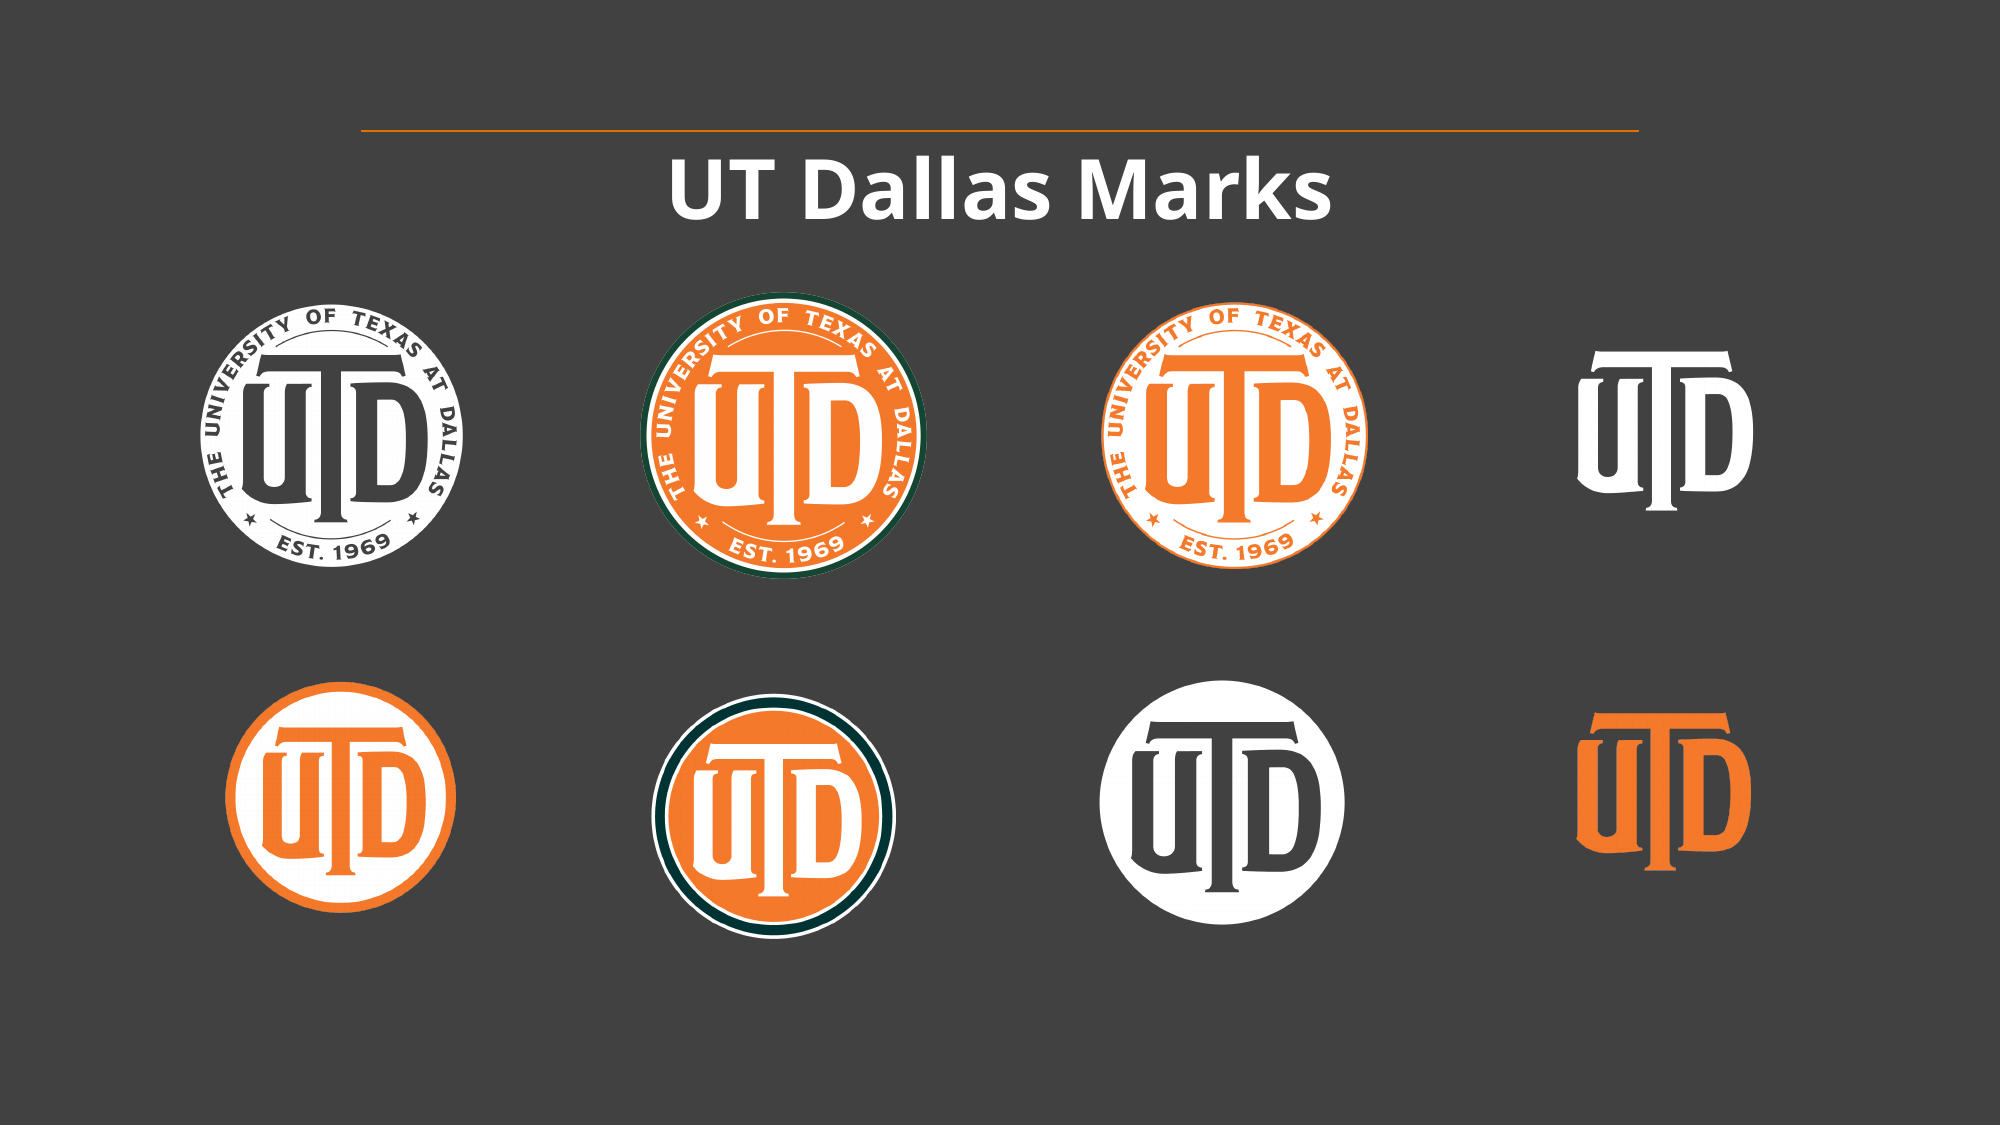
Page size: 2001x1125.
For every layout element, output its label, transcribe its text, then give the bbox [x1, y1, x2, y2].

picture [634, 676, 914, 956]
title UT Dallas Marks [150, 151, 1850, 302]
picture [178, 283, 484, 588]
picture [1523, 651, 1803, 931]
picture [1082, 283, 1388, 588]
picture [630, 283, 936, 588]
picture [1523, 289, 1806, 572]
picture [209, 665, 473, 929]
picture [1082, 662, 1362, 942]
